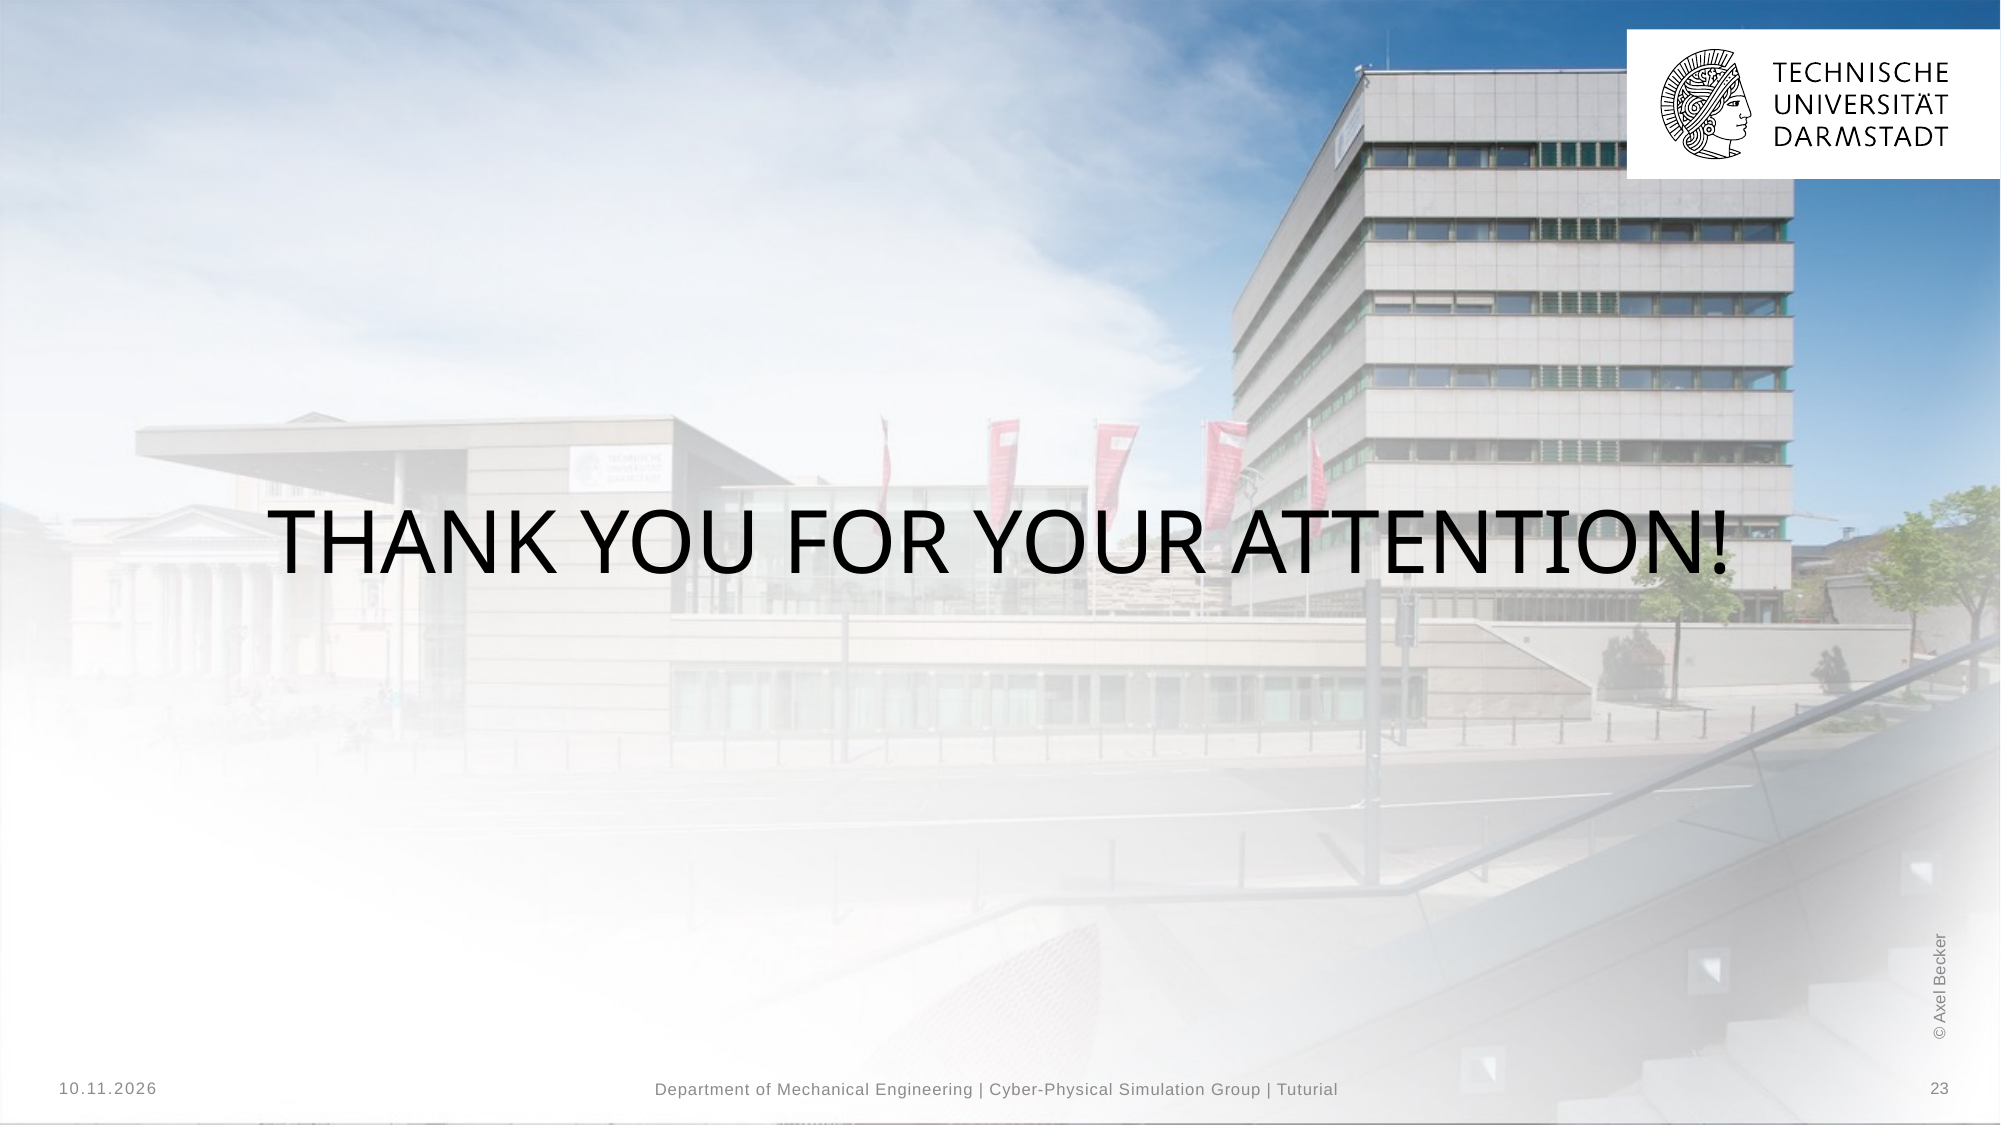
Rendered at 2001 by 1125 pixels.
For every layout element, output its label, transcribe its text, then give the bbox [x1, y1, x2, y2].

slide_number 23 [1708, 1075, 1949, 1106]
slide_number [59, 1075, 296, 1106]
title Thank you for your attention! [232, 413, 1768, 591]
picture [0, 0, 2001, 1125]
